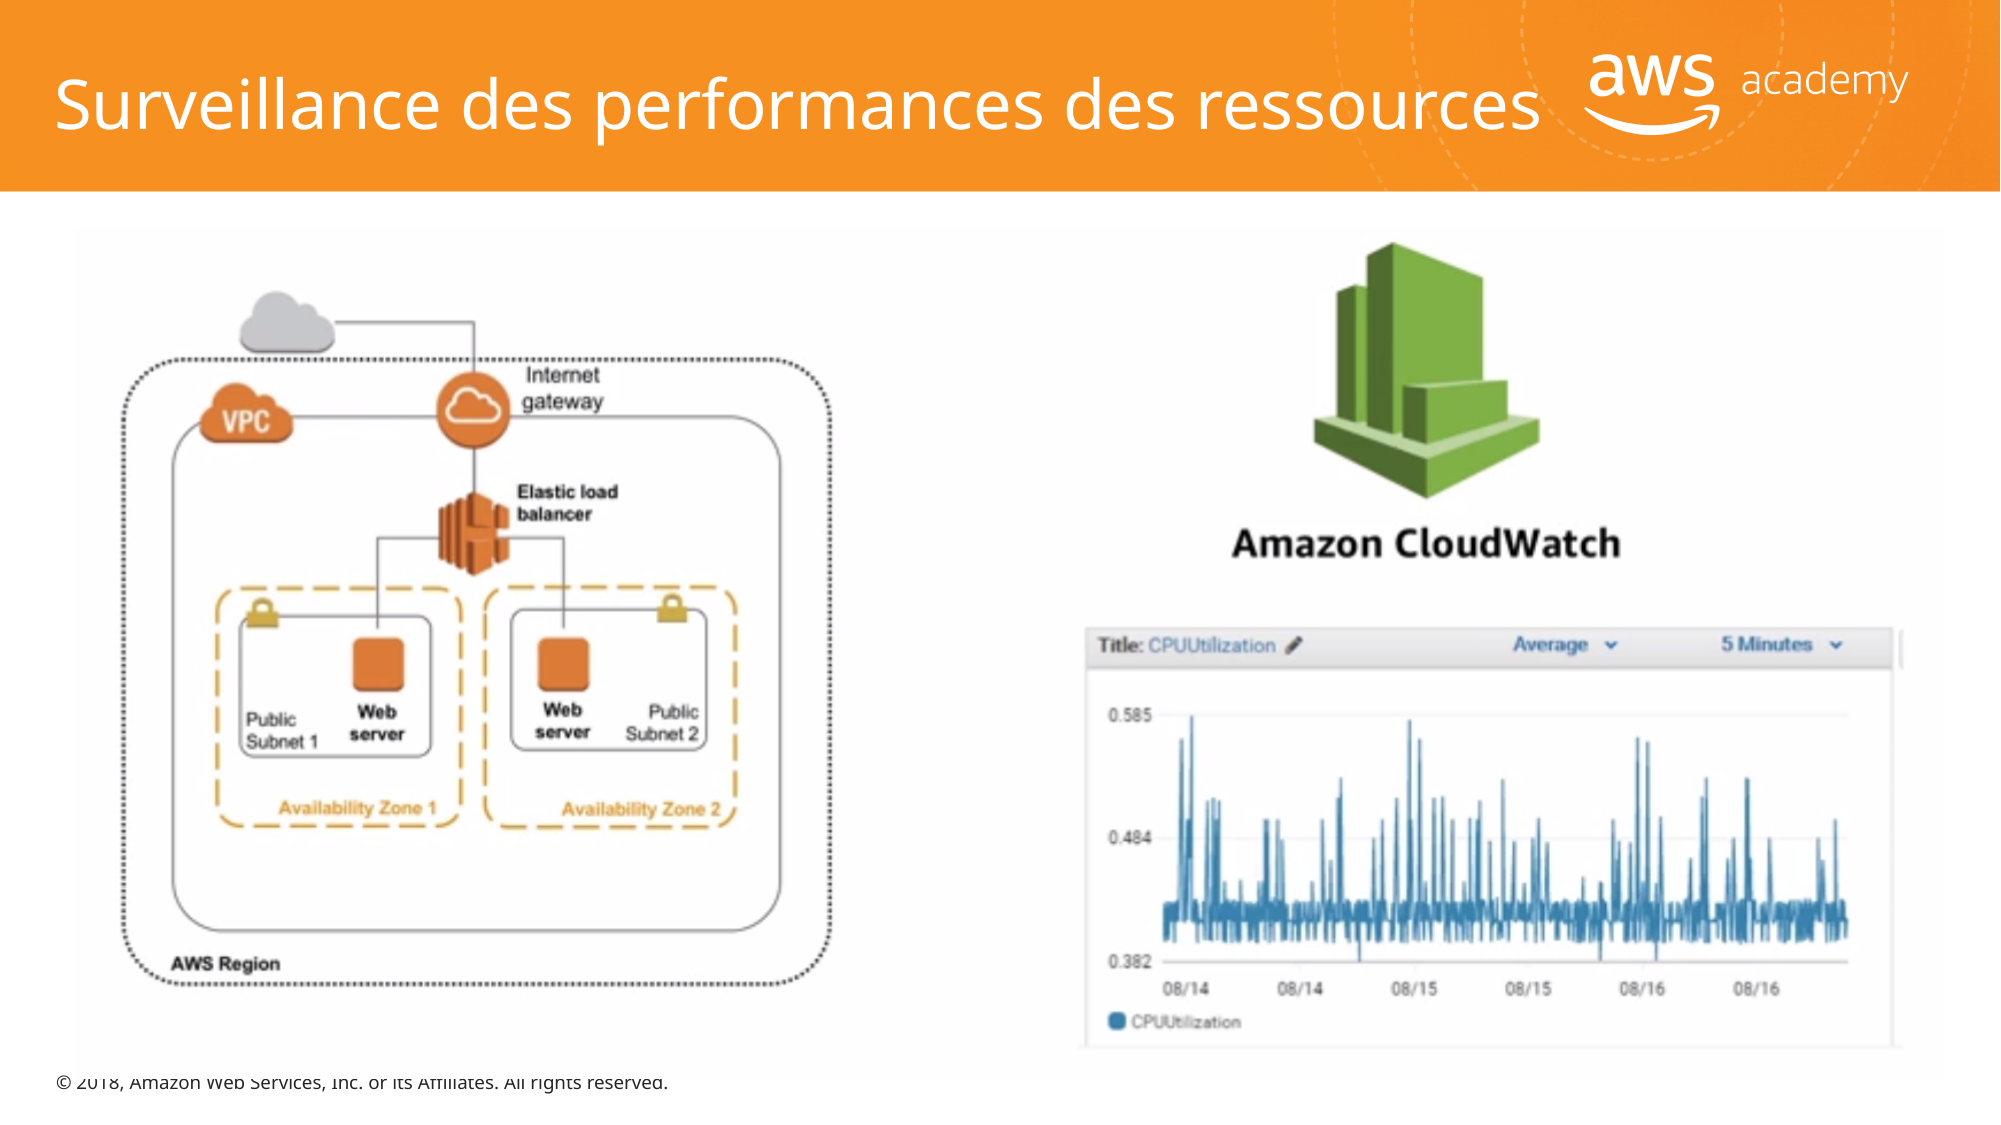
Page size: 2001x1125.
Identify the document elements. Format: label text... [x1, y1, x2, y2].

picture [0, 0, 2000, 1125]
title Surveillance des performances des ressources [39, 43, 1566, 172]
